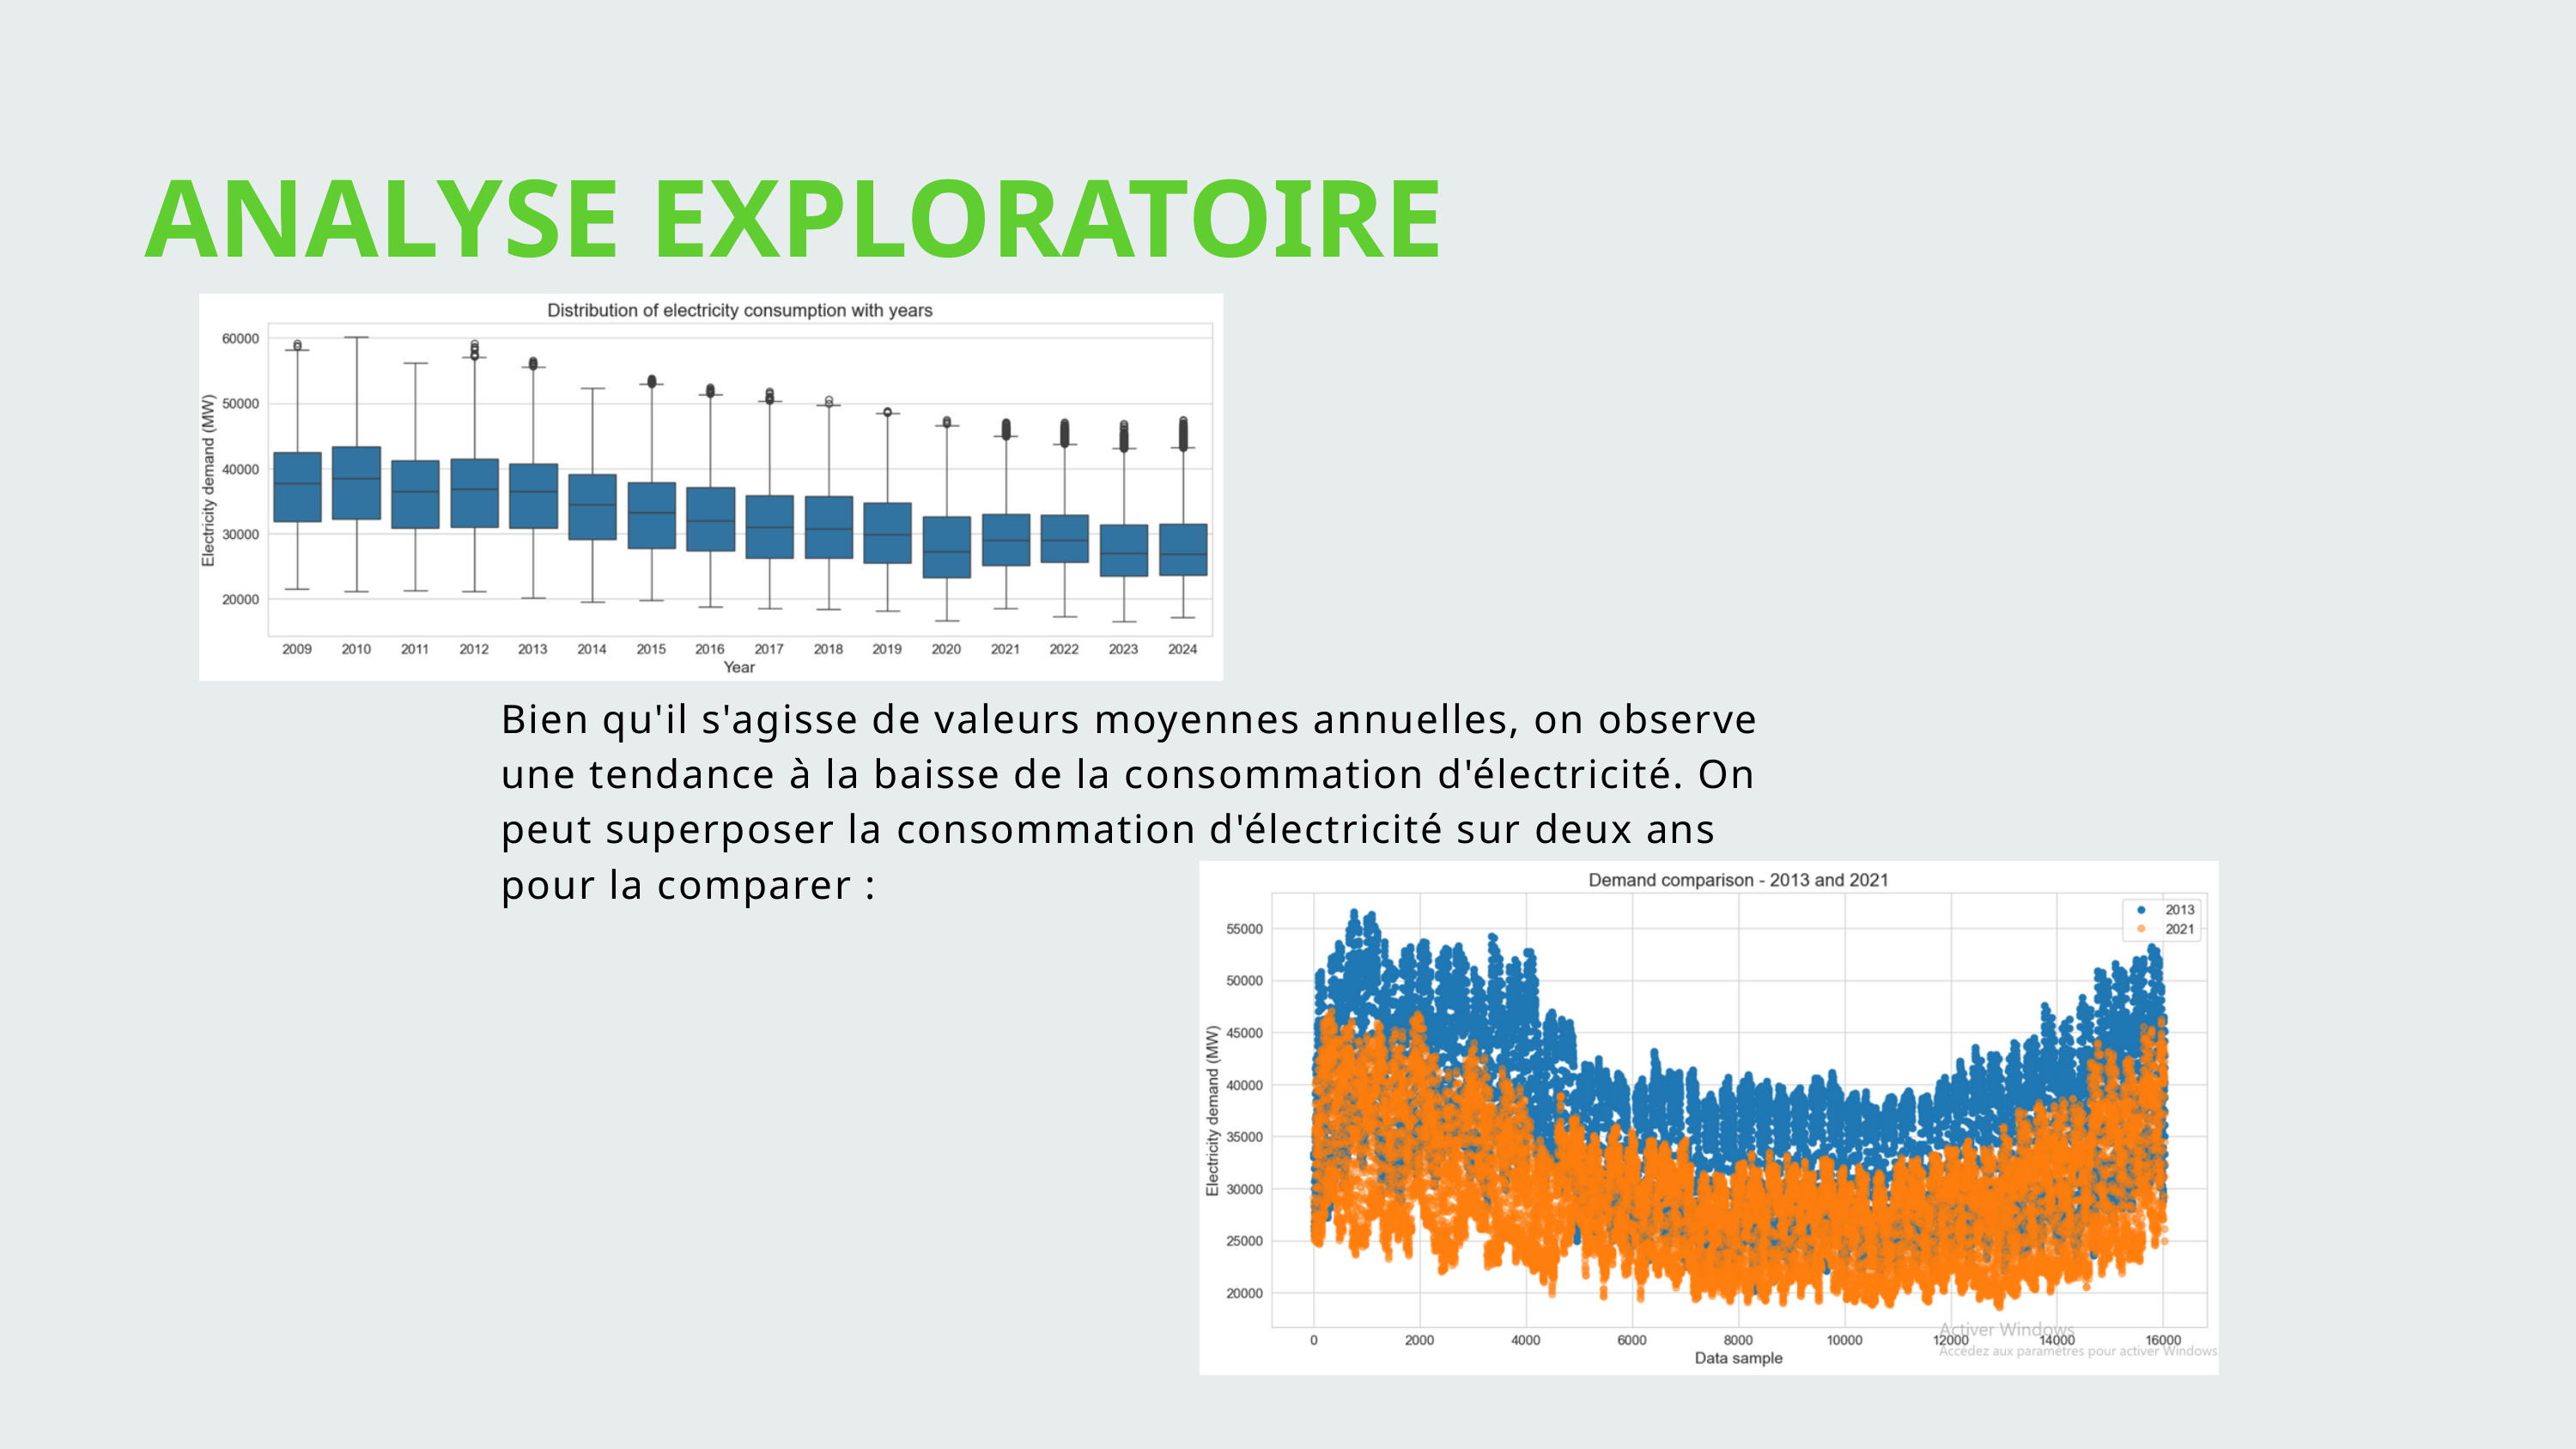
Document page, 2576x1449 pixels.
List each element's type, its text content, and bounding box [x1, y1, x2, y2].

text_box Bien qu'il s'agisse de valeurs moyennes annuelles, on observe une tendance à la baisse de la consommation d'électricité. On peut superposer la consommation d'électricité sur deux ans pour la comparer : [501, 686, 1772, 907]
text_box [1199, 861, 2219, 1375]
text_box [199, 294, 1224, 681]
text_box ANALYSE EXPLORATOIRE [144, 128, 1735, 279]
